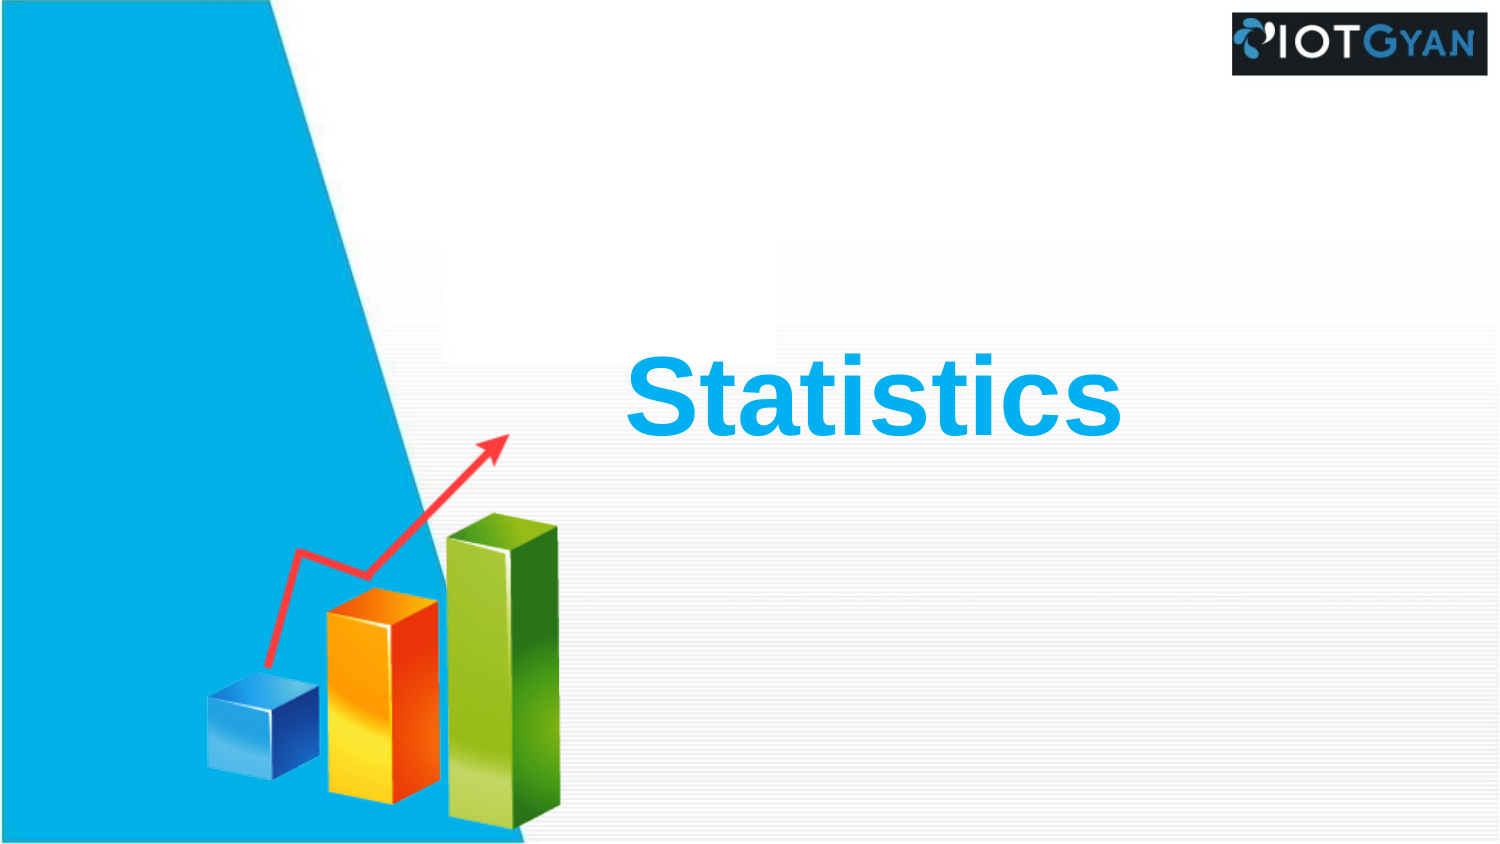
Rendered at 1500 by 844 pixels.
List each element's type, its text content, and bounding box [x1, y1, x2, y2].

text_box Statistics [274, 317, 1475, 580]
picture [1, 0, 1500, 844]
